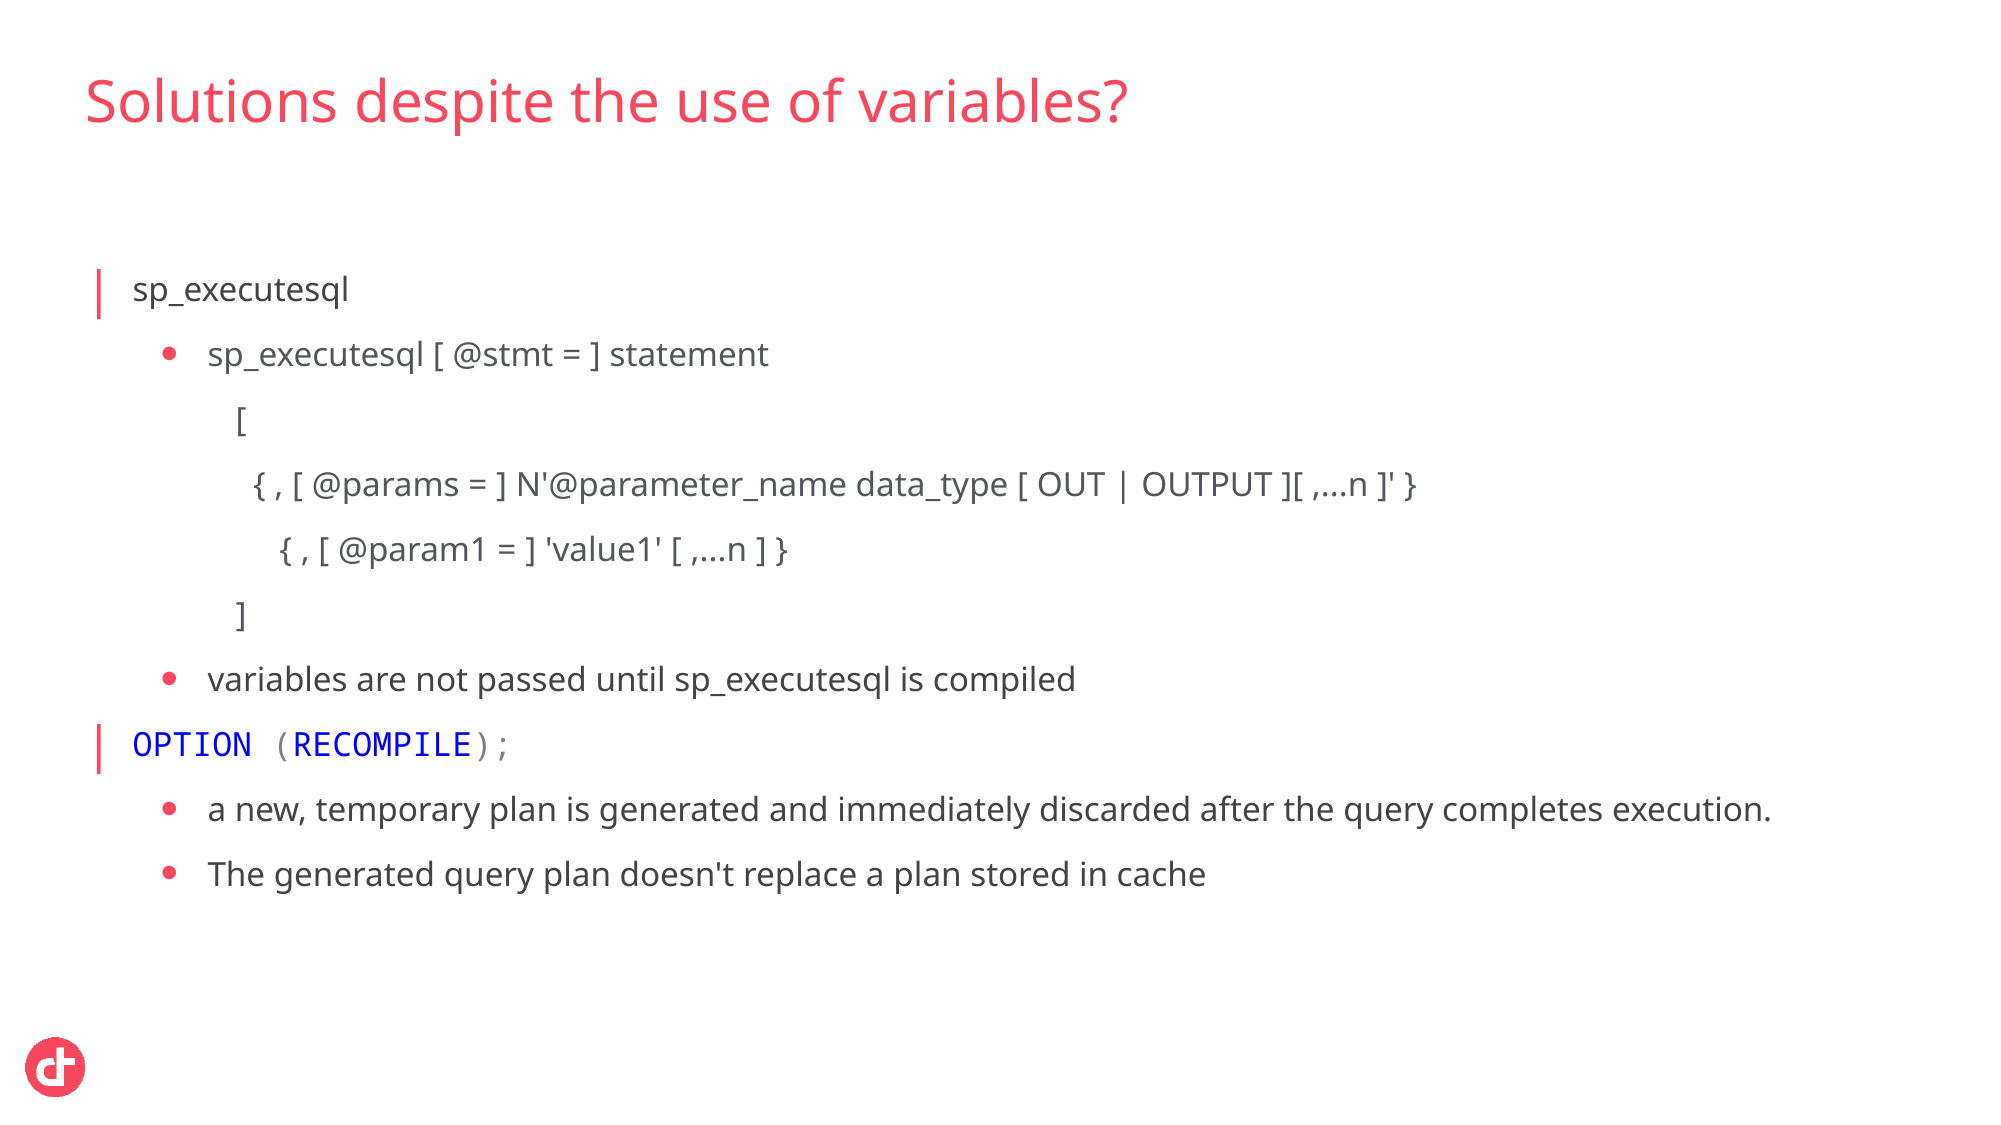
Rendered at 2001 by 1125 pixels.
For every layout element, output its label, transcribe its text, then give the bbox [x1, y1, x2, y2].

text_box sp_executesql sp_executesql [ @stmt = ] statement [ { , [ @params = ] N'@parameter_name data_type [ OUT | OUTPUT ][ ,...n ]' } { , [ @param1 = ] 'value1' [ ,...n ] } ] variables are not passed until sp_executesql is compiled OPTION (RECOMPILE); a new, temporary plan is generated and immediately discarded after the query completes execution. The generated query plan doesn't replace a plan stored in cache [85, 268, 1916, 893]
picture [25, 1037, 85, 1097]
title Solutions despite the use of variables? [85, 72, 1915, 136]
